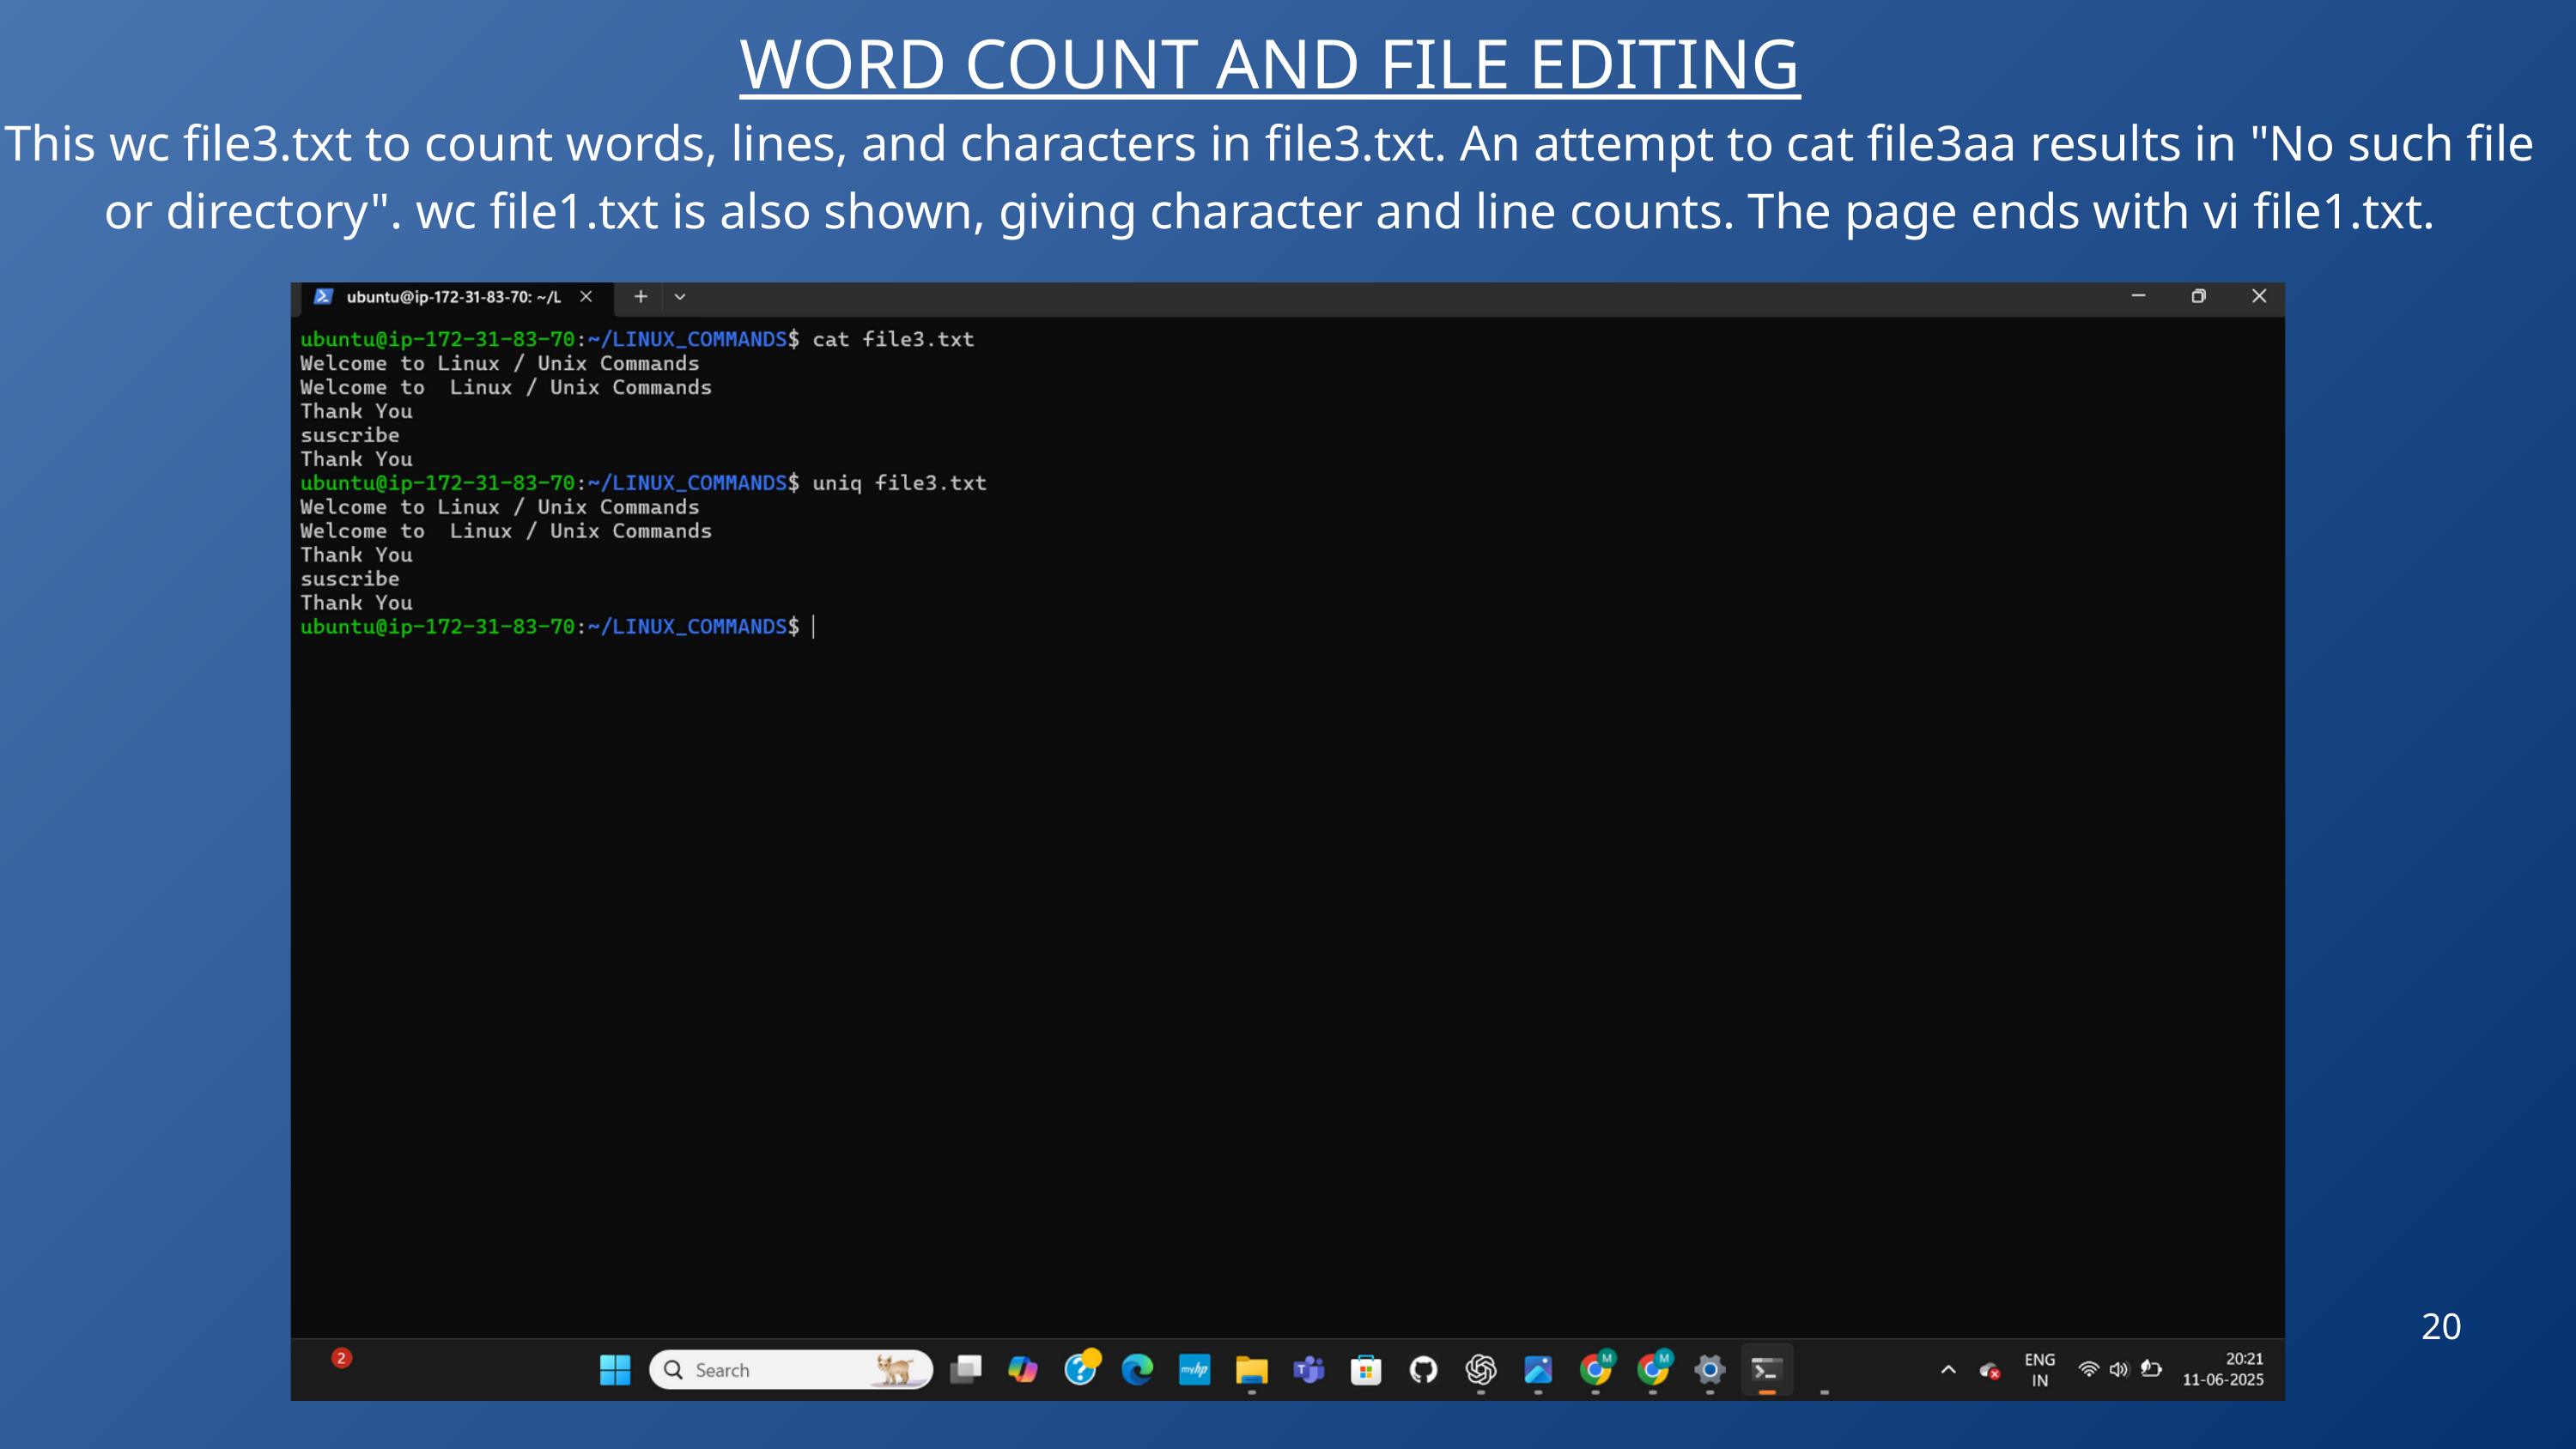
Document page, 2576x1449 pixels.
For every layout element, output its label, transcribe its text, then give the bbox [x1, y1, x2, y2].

text_box [290, 282, 2286, 1401]
text_box WORD COUNT AND FILE EDITING This wc file3.txt to count words, lines, and characters in file3.txt. An attempt to cat file3aa results in "No such file or directory". wc file1.txt is also shown, giving character and line counts. The page ends with vi file1.txt. [0, 8, 2559, 239]
text_box 20 [2421, 1296, 2463, 1348]
